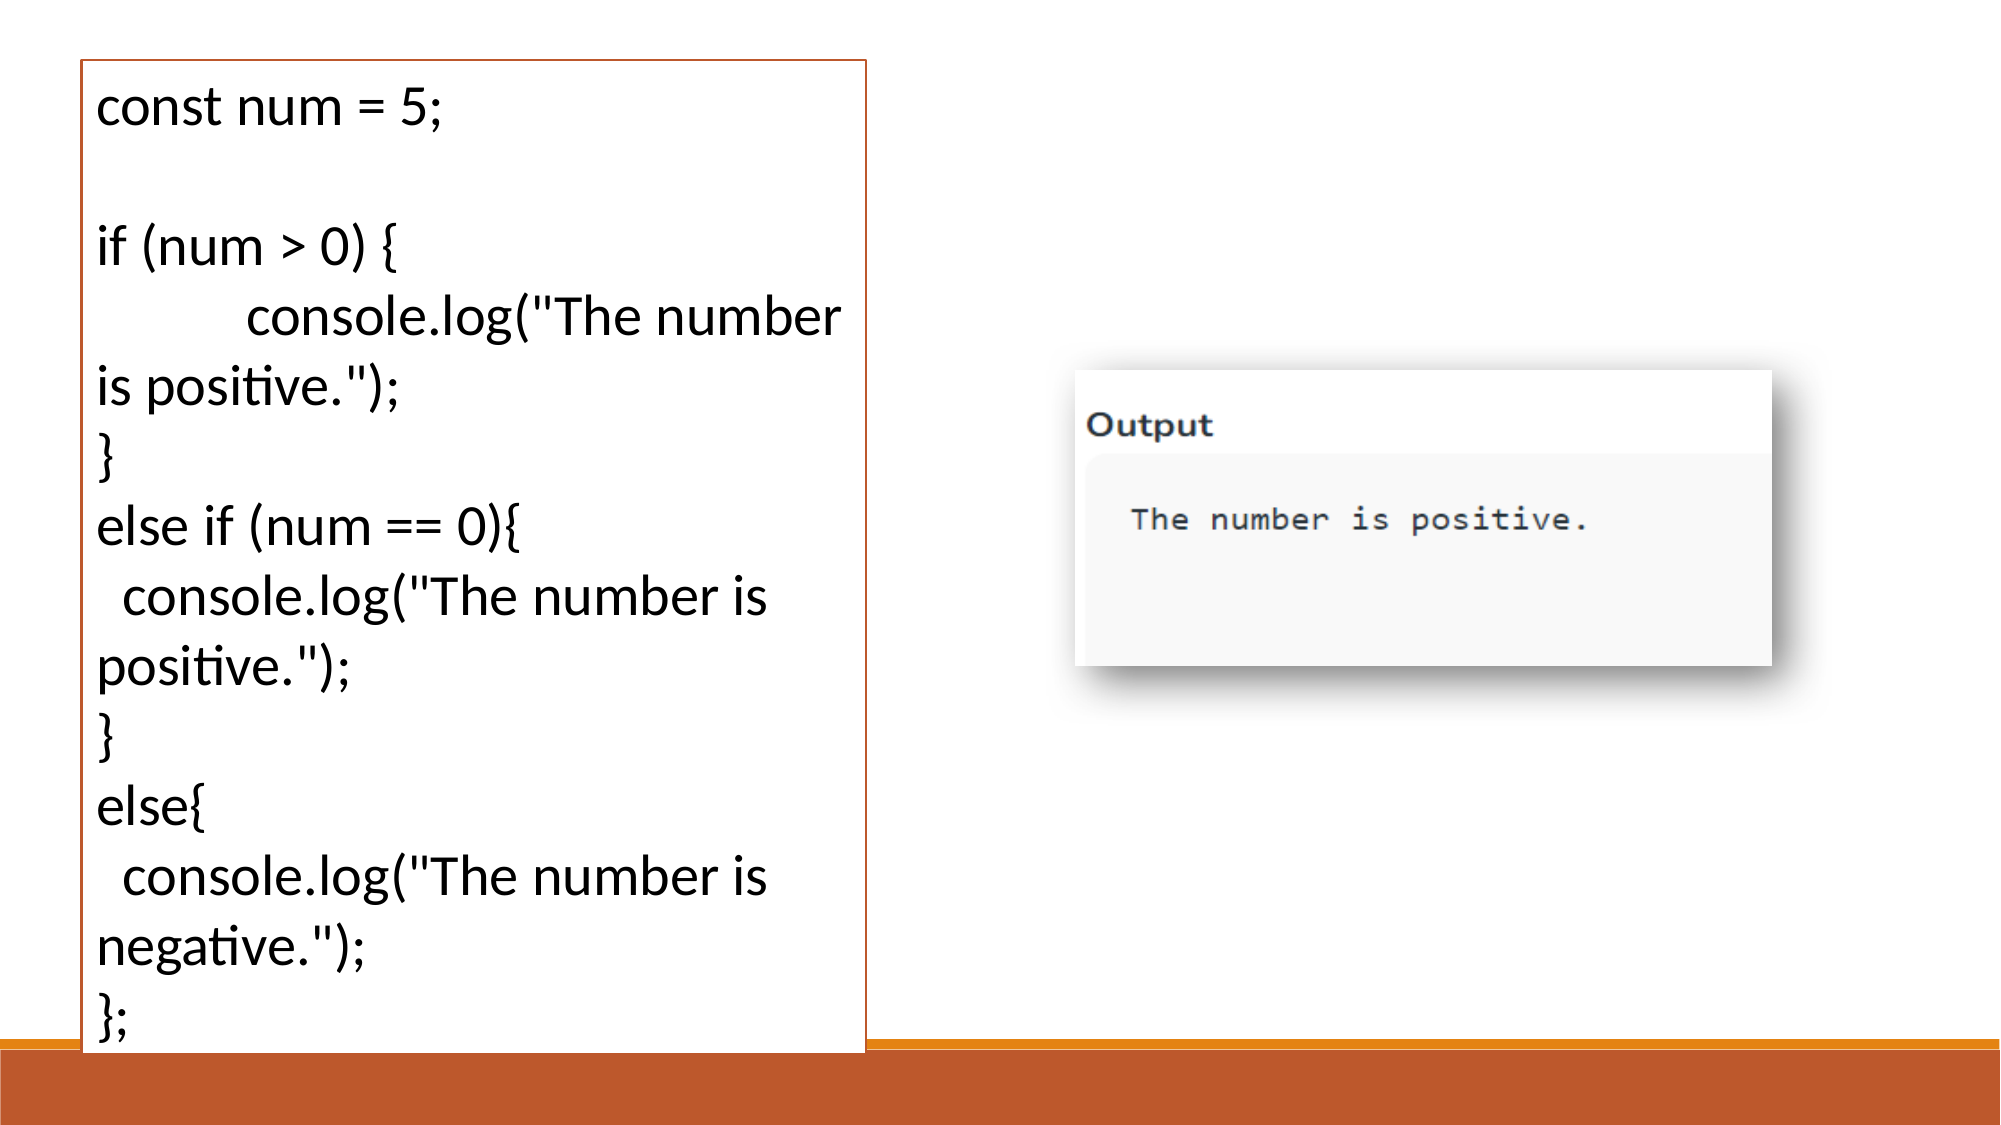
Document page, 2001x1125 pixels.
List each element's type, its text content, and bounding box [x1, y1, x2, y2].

text_box const num = 5; if (num > 0) { console.log("The number is positive."); } else if (num == 0){ console.log("The number is positive."); } else{ console.log("The number is negative."); }; [80, 59, 867, 1056]
picture [1075, 370, 1772, 666]
